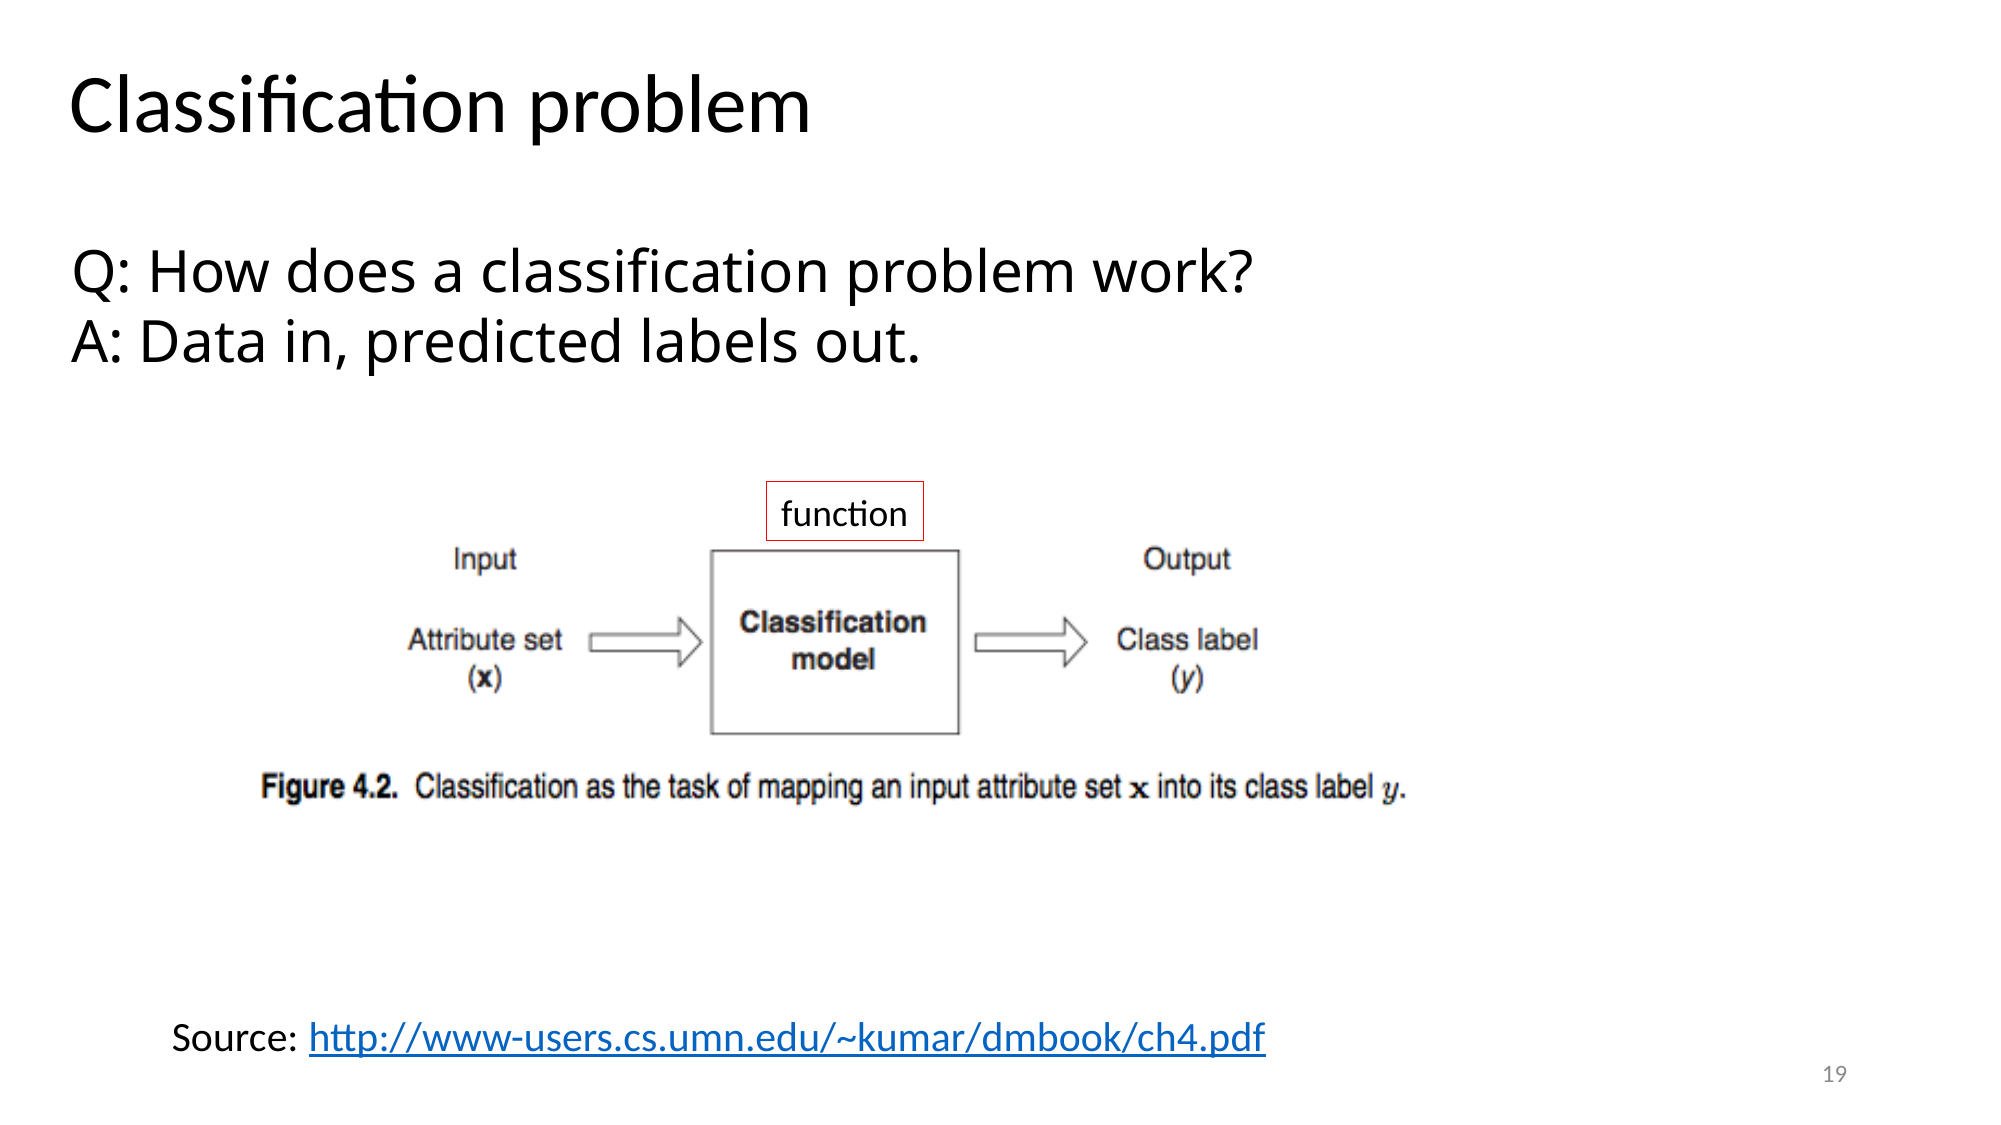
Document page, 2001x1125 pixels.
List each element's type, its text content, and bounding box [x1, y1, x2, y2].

text_box function [766, 481, 924, 511]
text_box Classification problem [54, 41, 829, 157]
slide_number 19 [1412, 1042, 1863, 1103]
text_box Q: How does a classification problem work? A: Data in, predicted labels out. [56, 226, 1269, 382]
text_box Source: http://www-users.cs.umn.edu/~kumar/dmbook/ch4.pdf [157, 1001, 1291, 1067]
picture [202, 511, 1488, 840]
